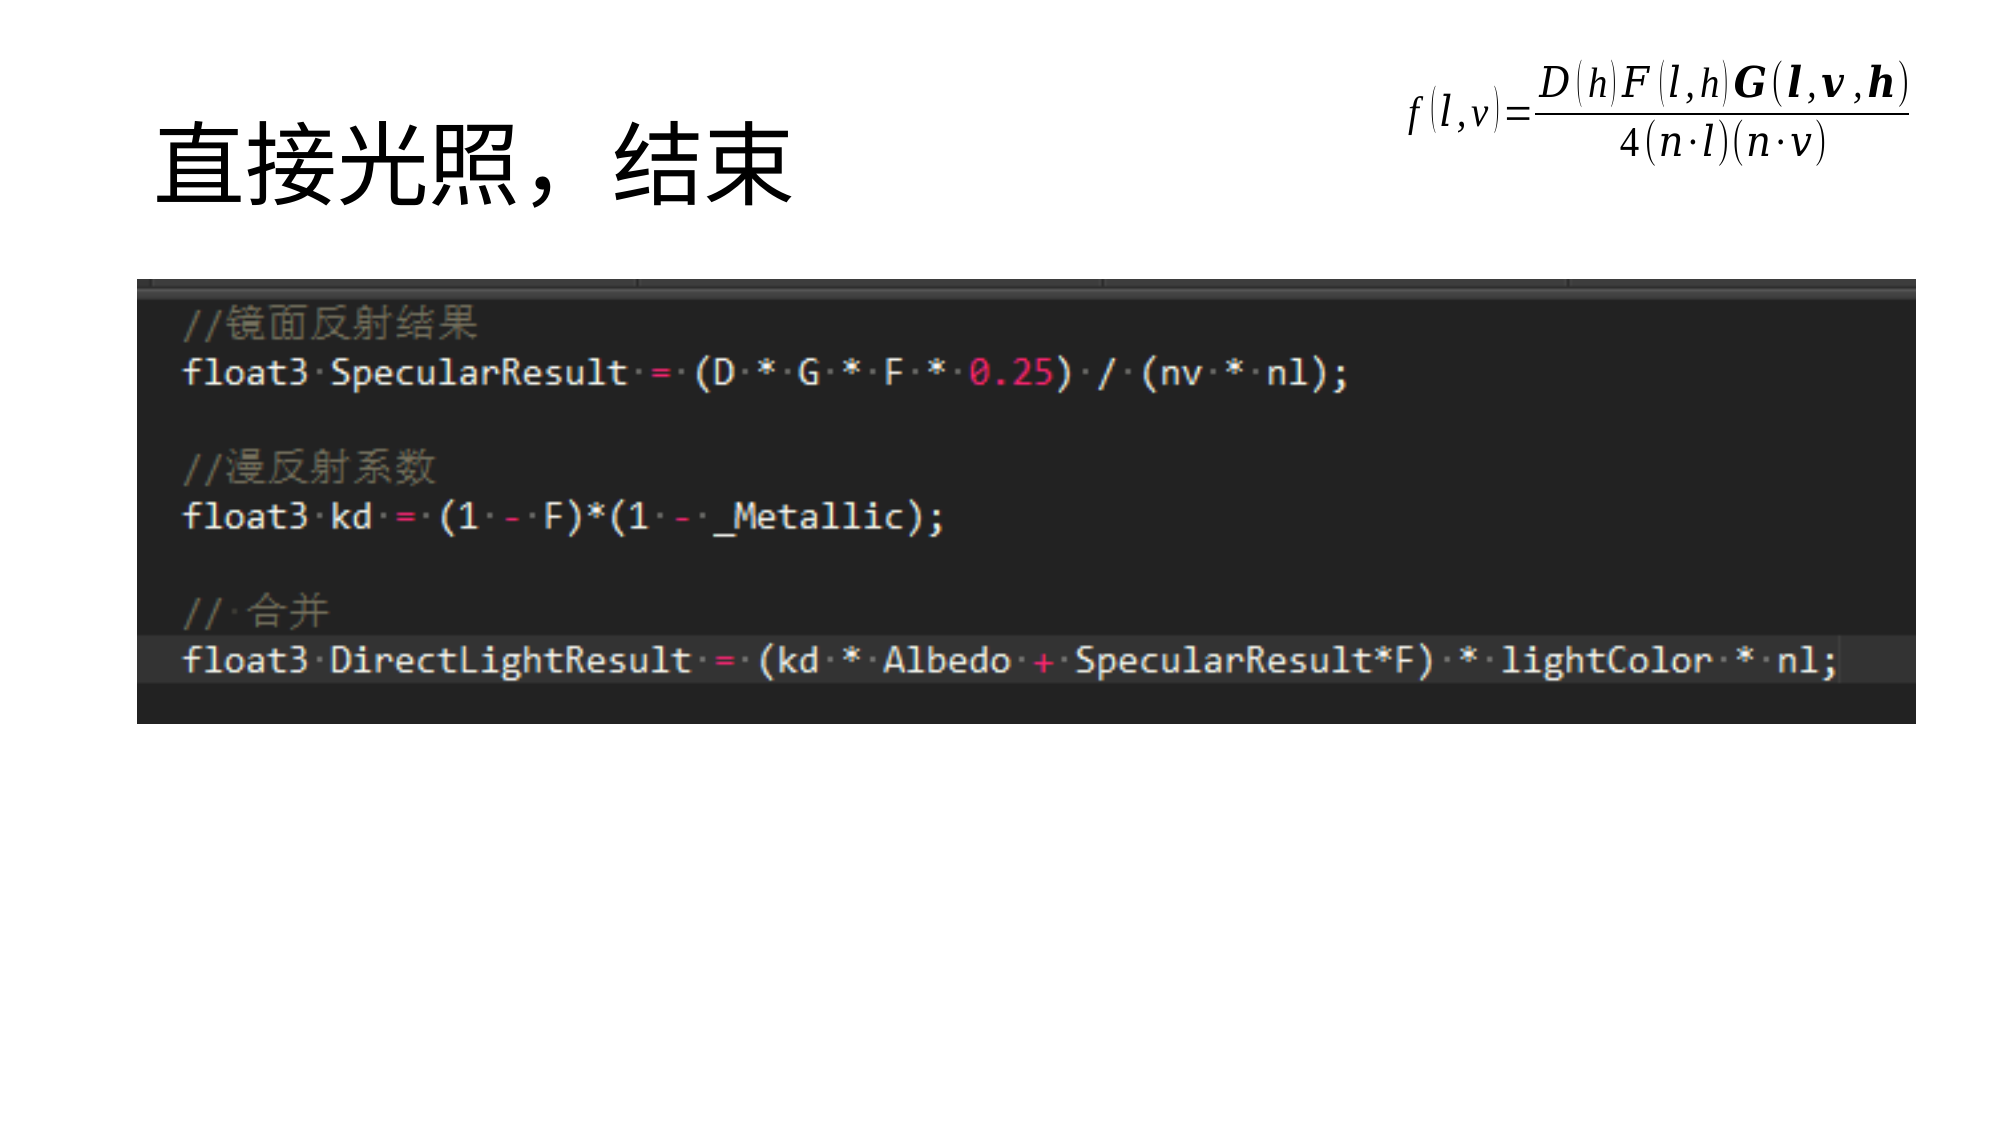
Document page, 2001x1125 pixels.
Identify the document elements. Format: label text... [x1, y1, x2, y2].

picture [137, 279, 1916, 724]
title 直接光照，结束 [138, 60, 1864, 278]
